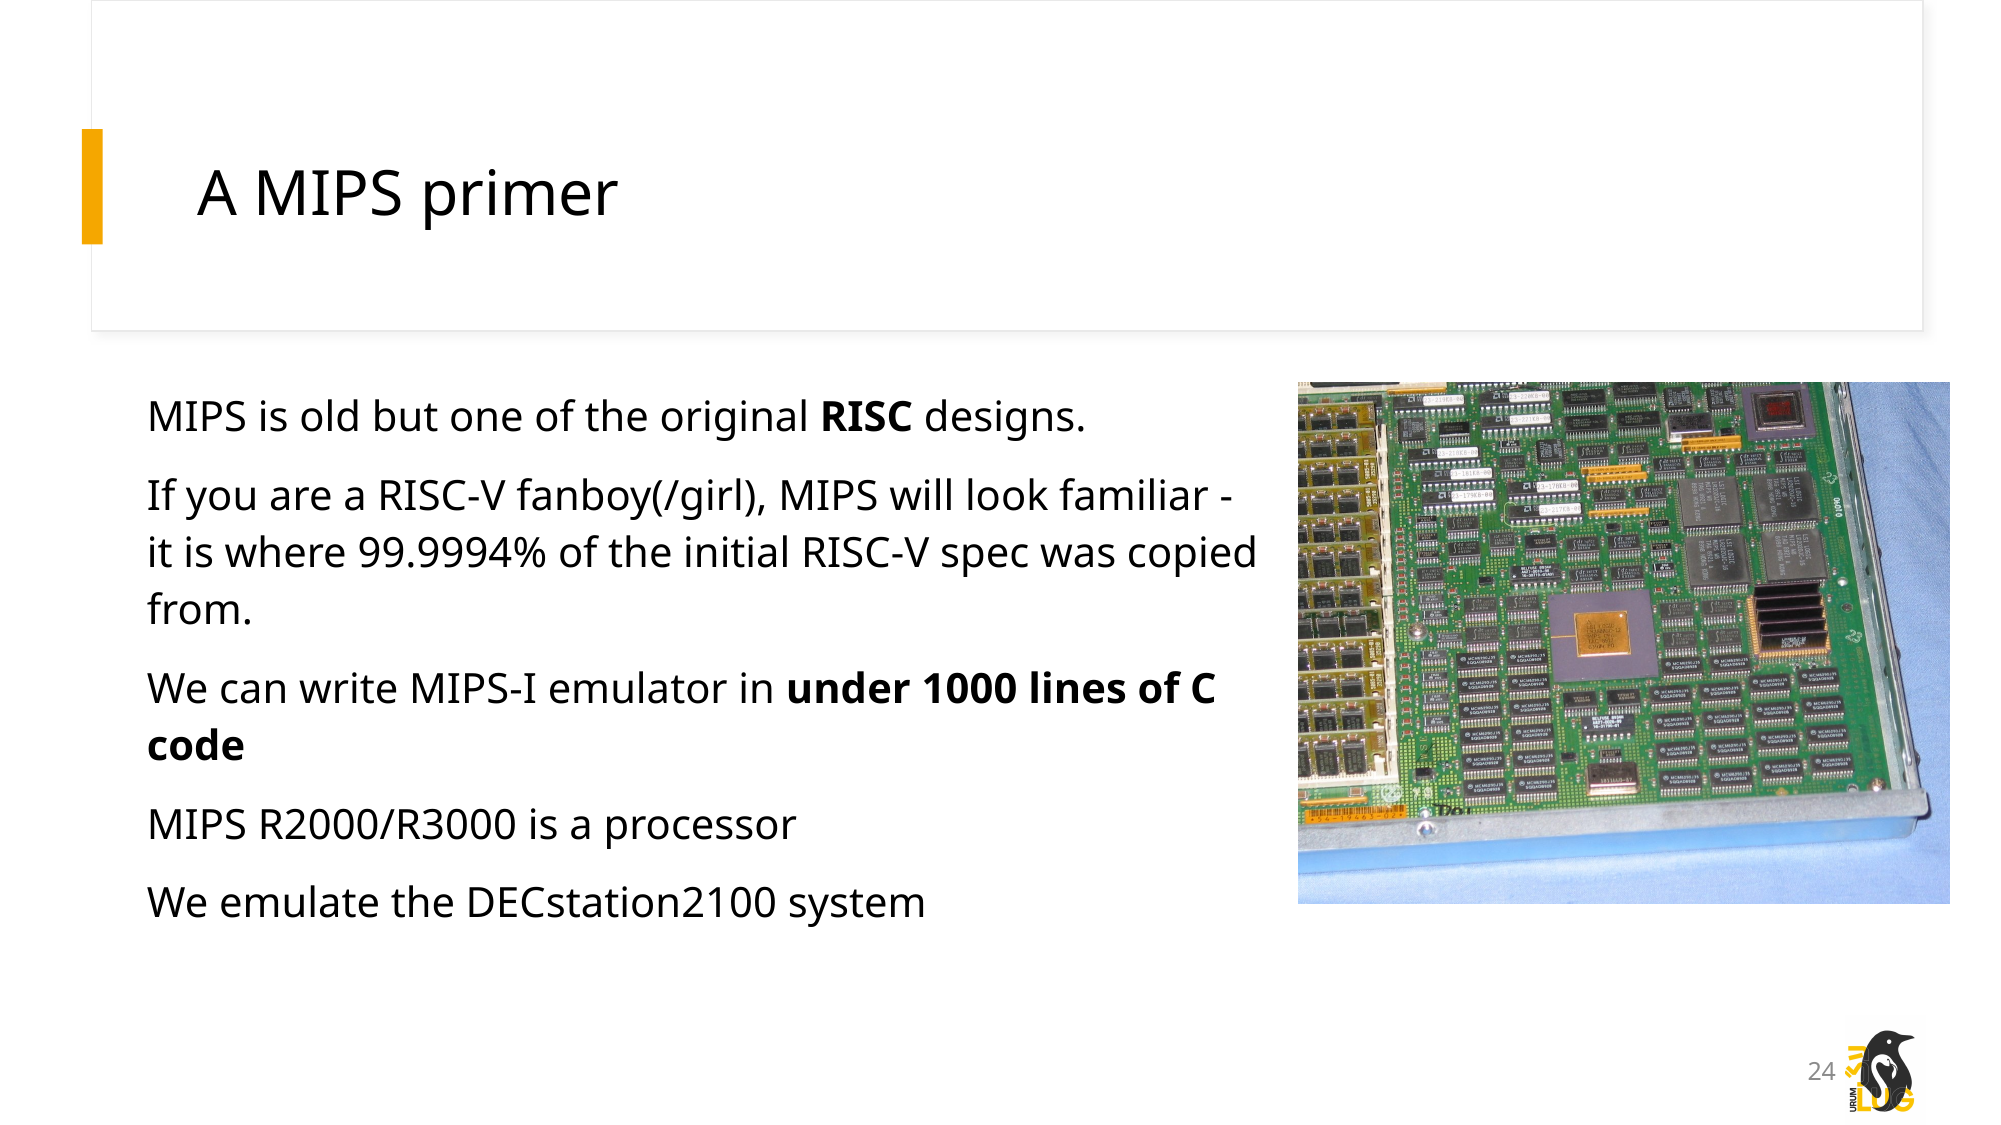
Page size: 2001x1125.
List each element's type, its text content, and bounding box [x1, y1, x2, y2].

text_box 22 [1401, 1042, 1845, 1103]
picture [1298, 382, 1950, 904]
text_box A MIPS primer [182, 89, 1851, 284]
text_box MIPS is old but one of the original RISC designs. If you are a RISC-V fanboy(/girl), MIPS will look familiar - it is where 99.9994% of the initial RISC-V spec was copied from. We can write MIPS-I emulator in under 1000 lines of C code MIPS R2000/R3000 is a processor We emulate the DECstation2100 system [94, 375, 1275, 1013]
picture [1845, 1015, 1926, 1125]
